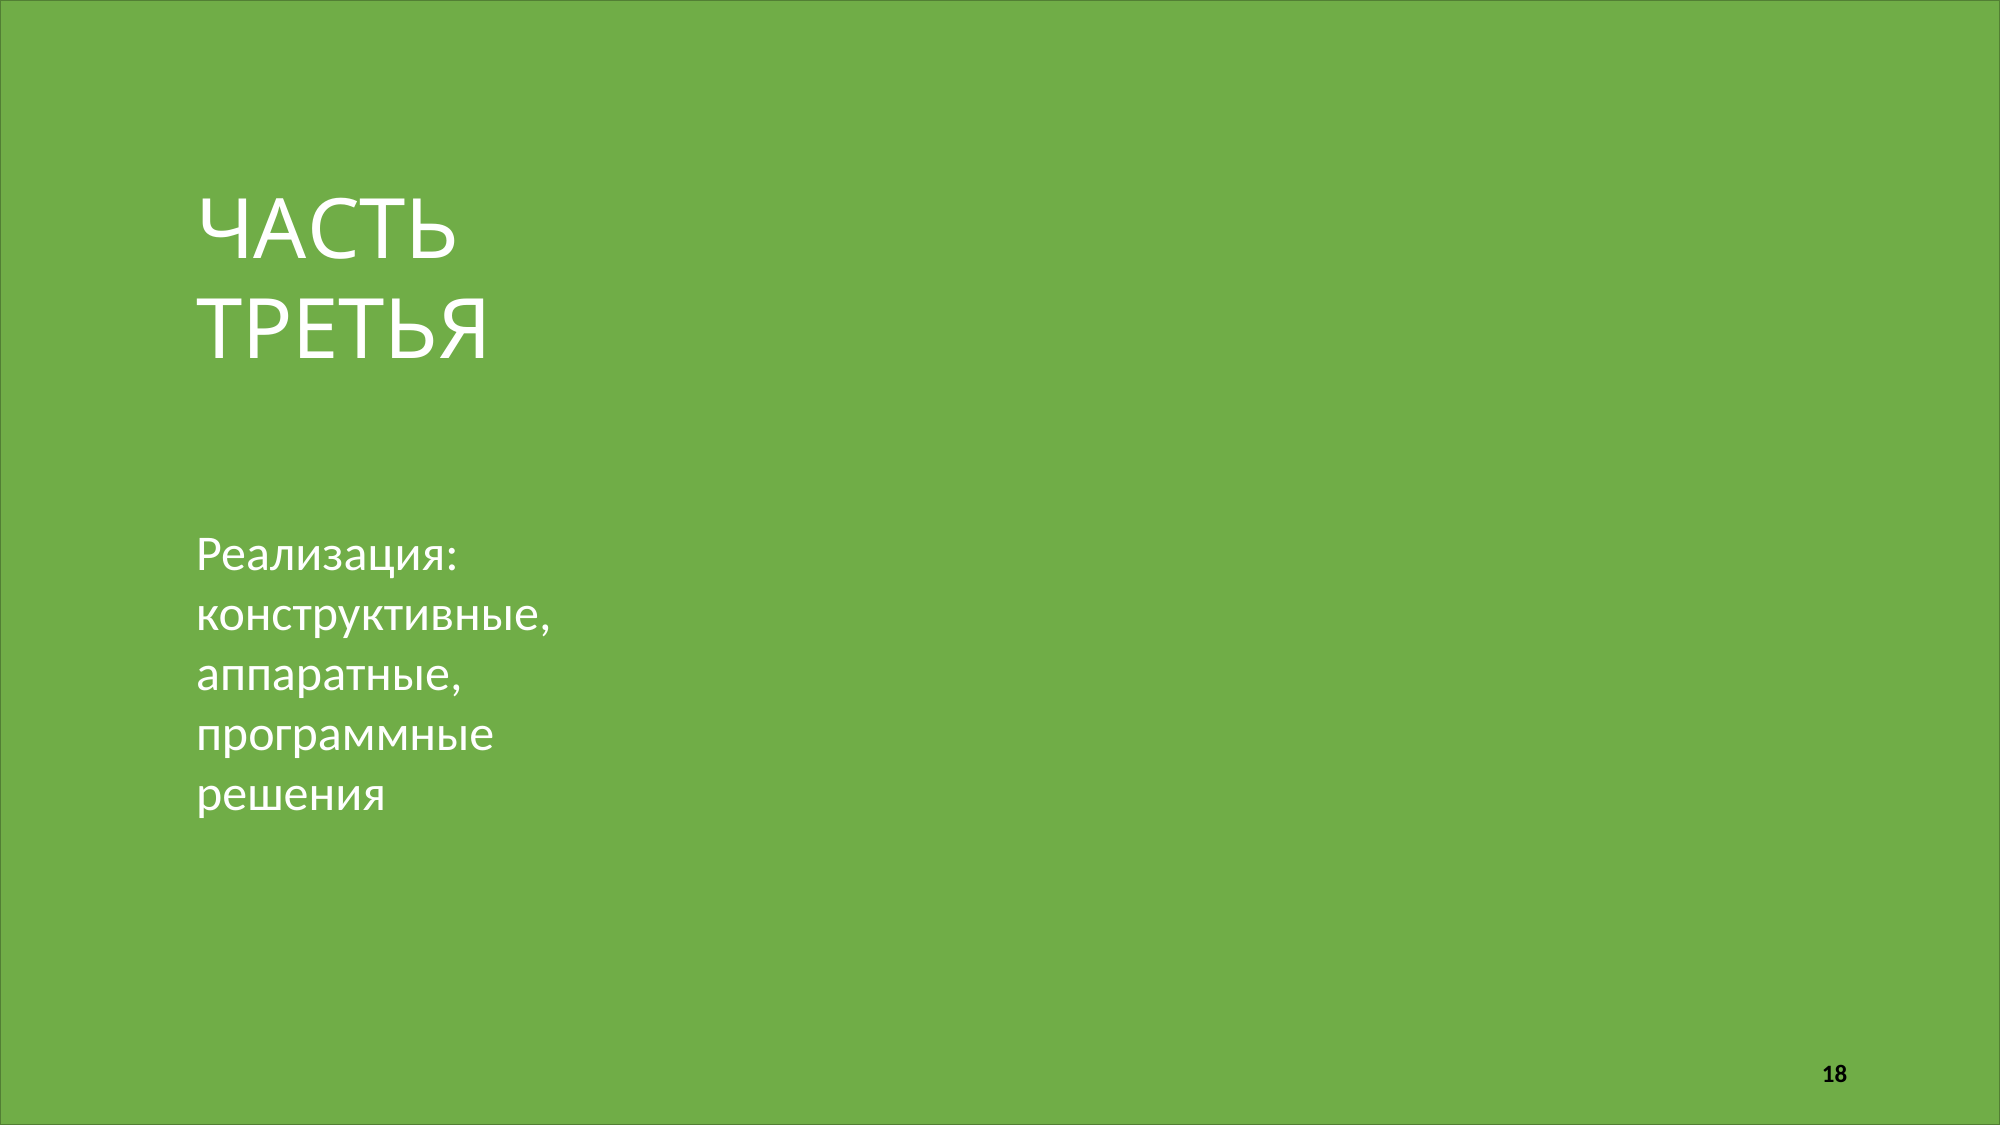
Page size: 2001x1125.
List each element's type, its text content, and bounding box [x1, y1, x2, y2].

text_box ЧАСТЬ ТРЕТЬЯ Реализация: конструктивные, аппаратные, программные решения [181, 167, 1263, 828]
slide_number 18 [1412, 1042, 1863, 1103]
text_box [0, 0, 2000, 1125]
